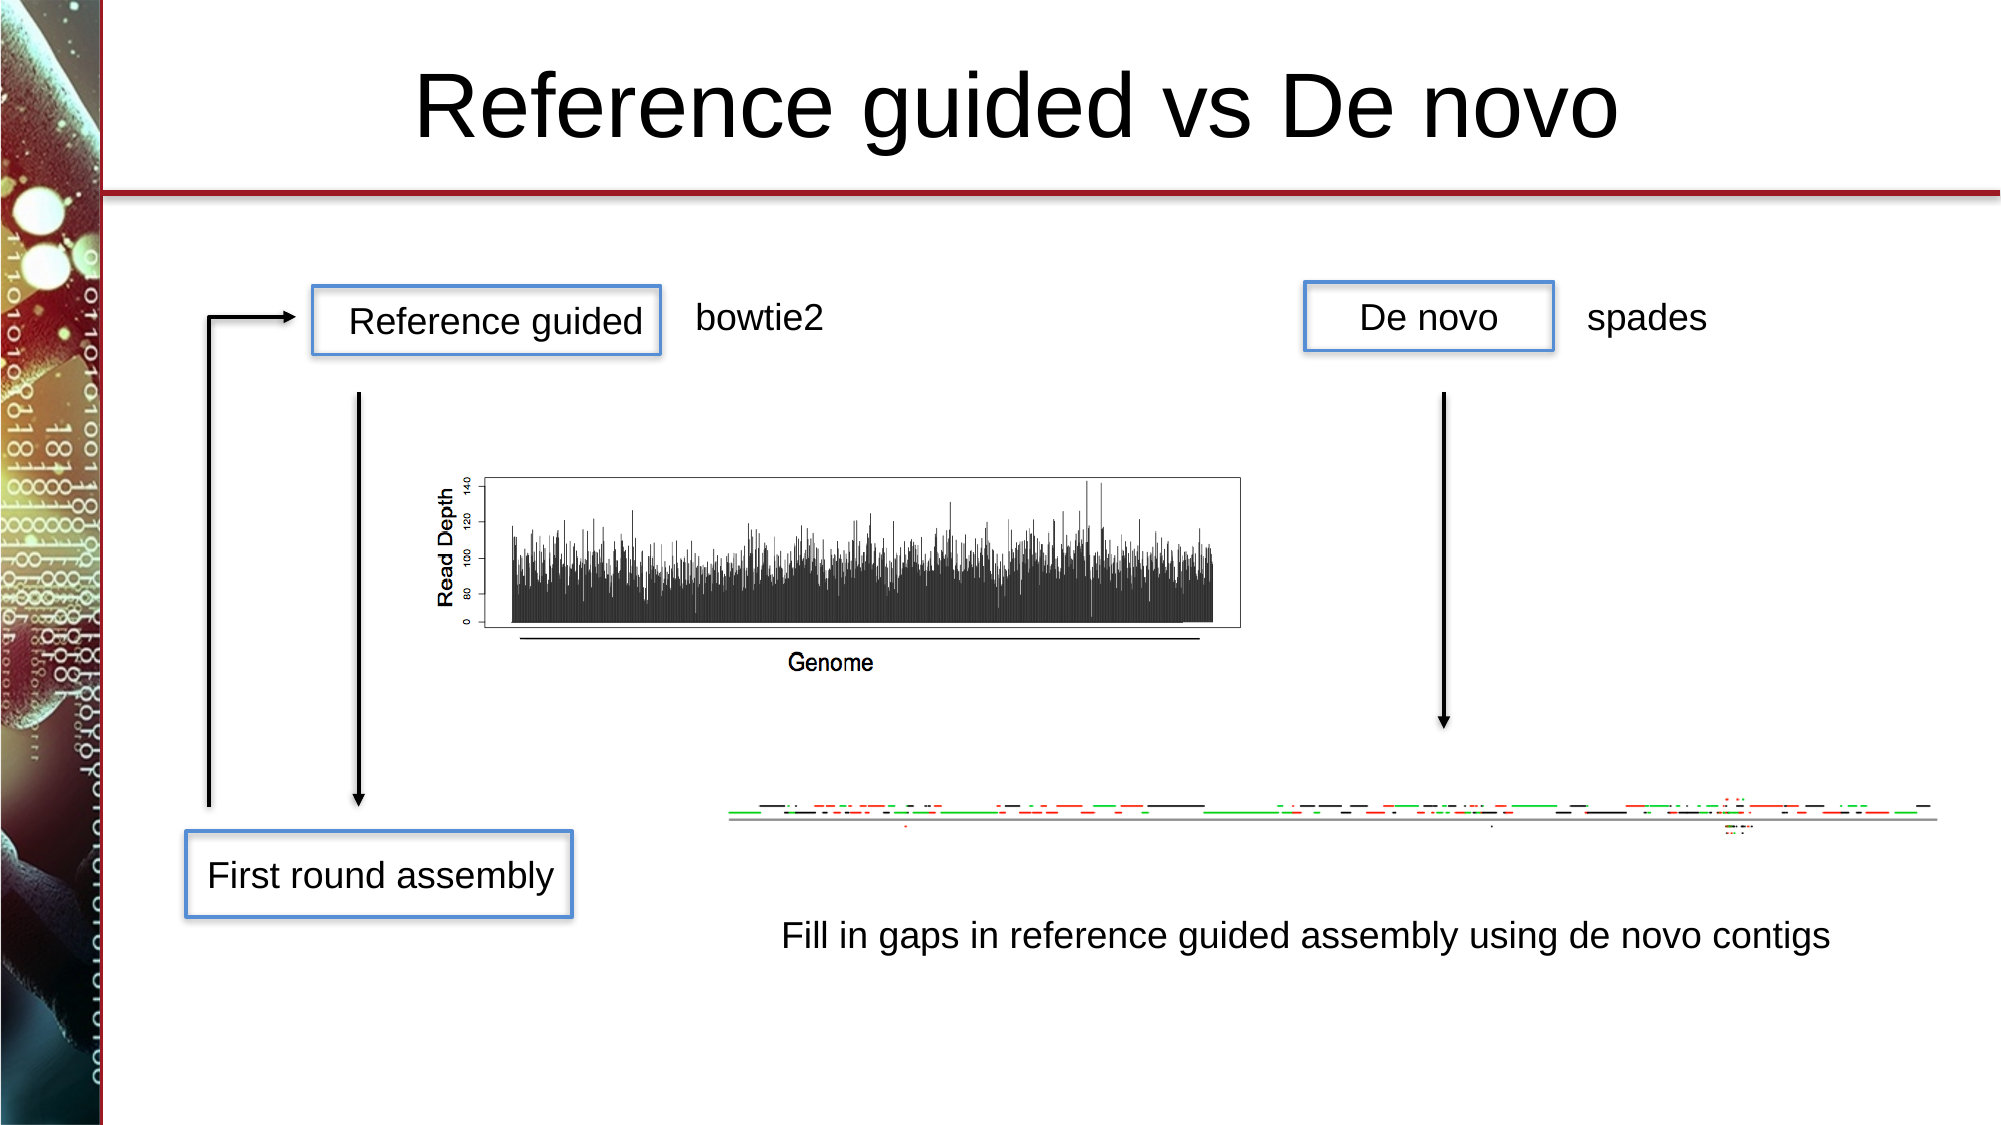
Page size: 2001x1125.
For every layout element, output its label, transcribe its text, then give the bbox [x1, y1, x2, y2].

picture [1, 1, 99, 1124]
picture [426, 460, 1254, 679]
text_box Fill in gaps in reference guided assembly using de novo contigs [766, 904, 1847, 964]
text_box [7, 517, 498, 606]
text_box De novo [1344, 285, 1514, 346]
picture [710, 776, 1977, 848]
text_box spades [1572, 285, 1723, 346]
text_box [186, 830, 573, 918]
text_box bowtie2 [680, 285, 840, 346]
text_box First round assembly [192, 843, 586, 904]
text_box [1304, 281, 1554, 351]
text_box [312, 285, 661, 355]
title Reference guided vs De novo [135, 31, 1900, 171]
text_box Reference guided [333, 289, 659, 350]
